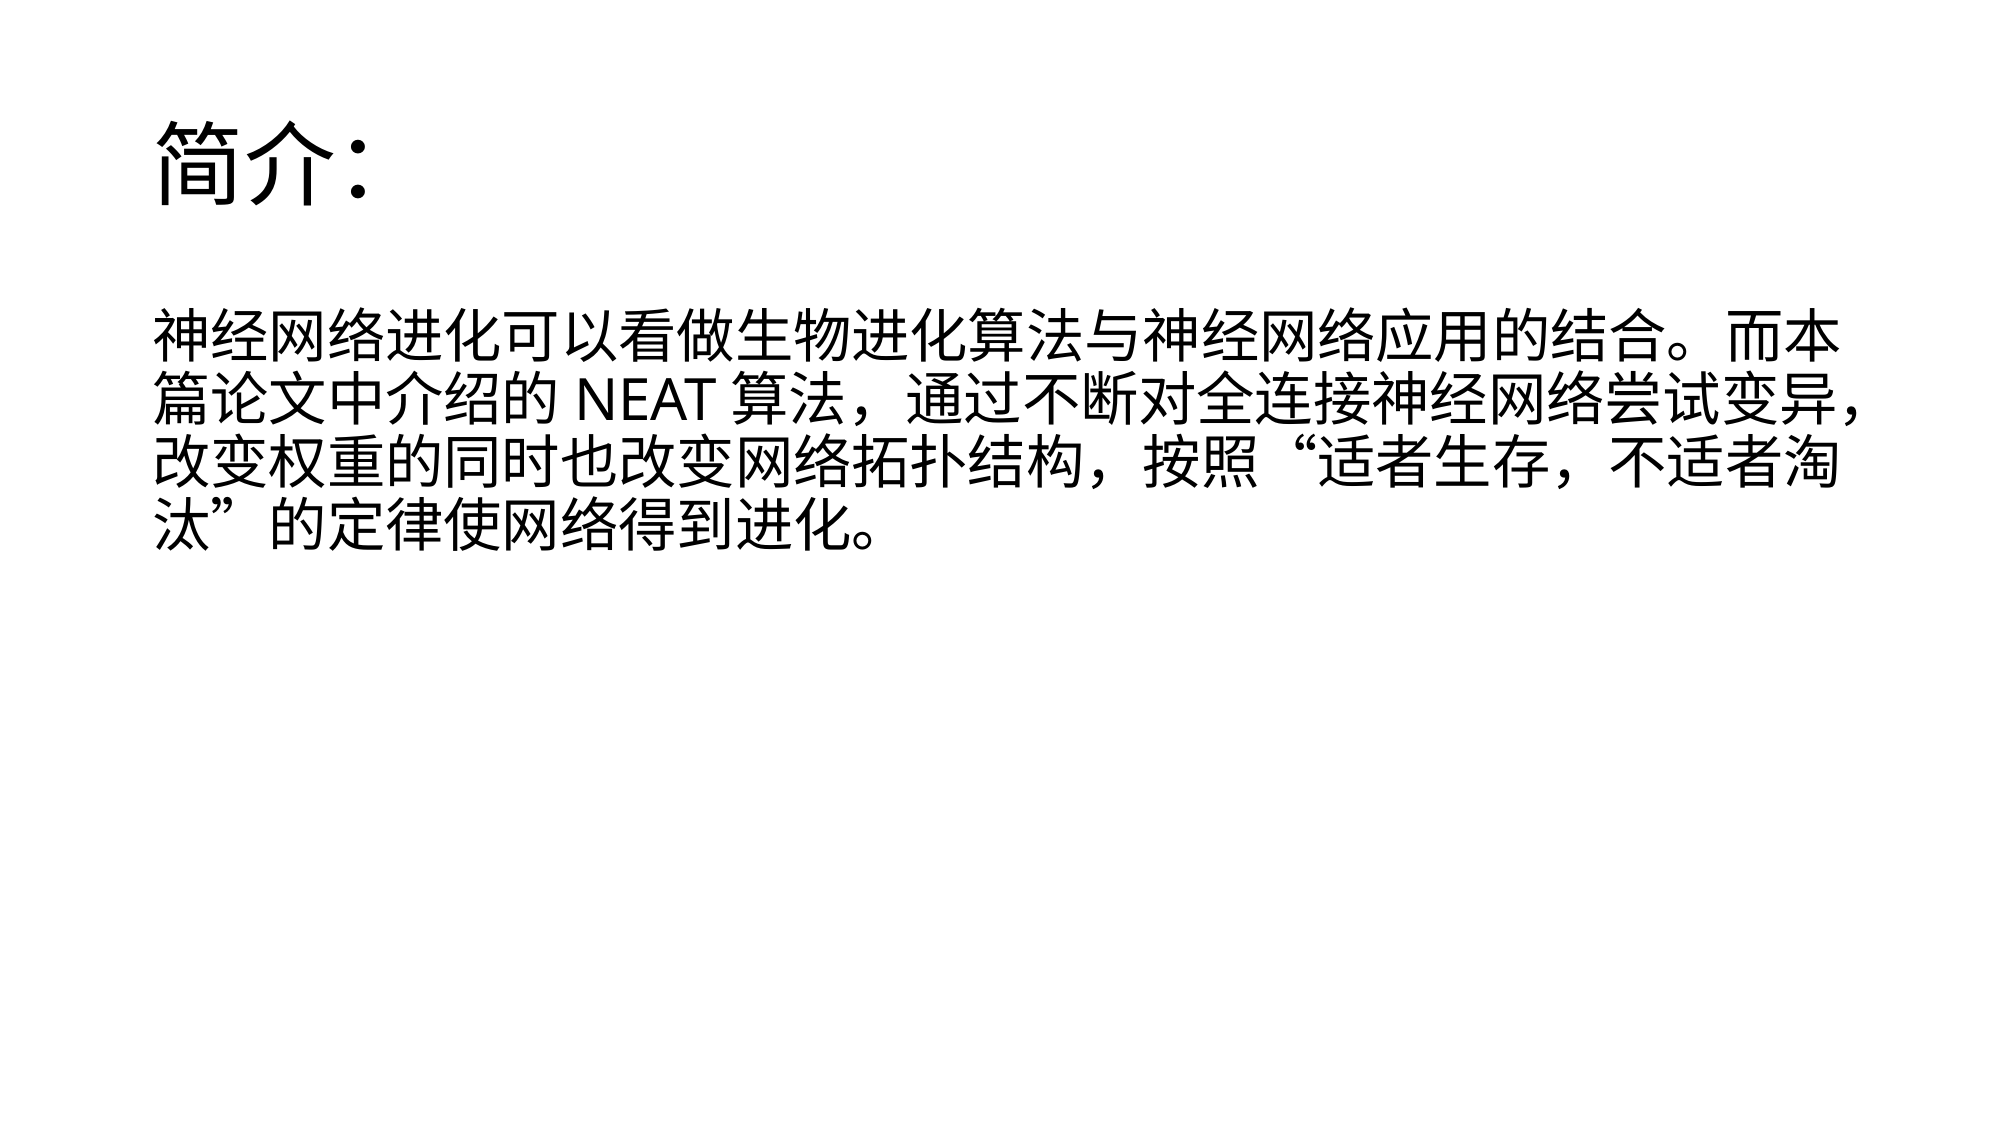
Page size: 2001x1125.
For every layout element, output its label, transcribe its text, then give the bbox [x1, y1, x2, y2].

title 简介： [137, 59, 1863, 278]
list 神经网络进化可以看做生物进化算法与神经网络应用的结合。而本篇论文中介绍的NEAT算法，通过不断对全连接神经网络尝试变异，改变权重的同时也改变网络拓扑结构，按照“适者生存，不适者淘汰”的定律使网络得到进化。 [137, 299, 1863, 1014]
